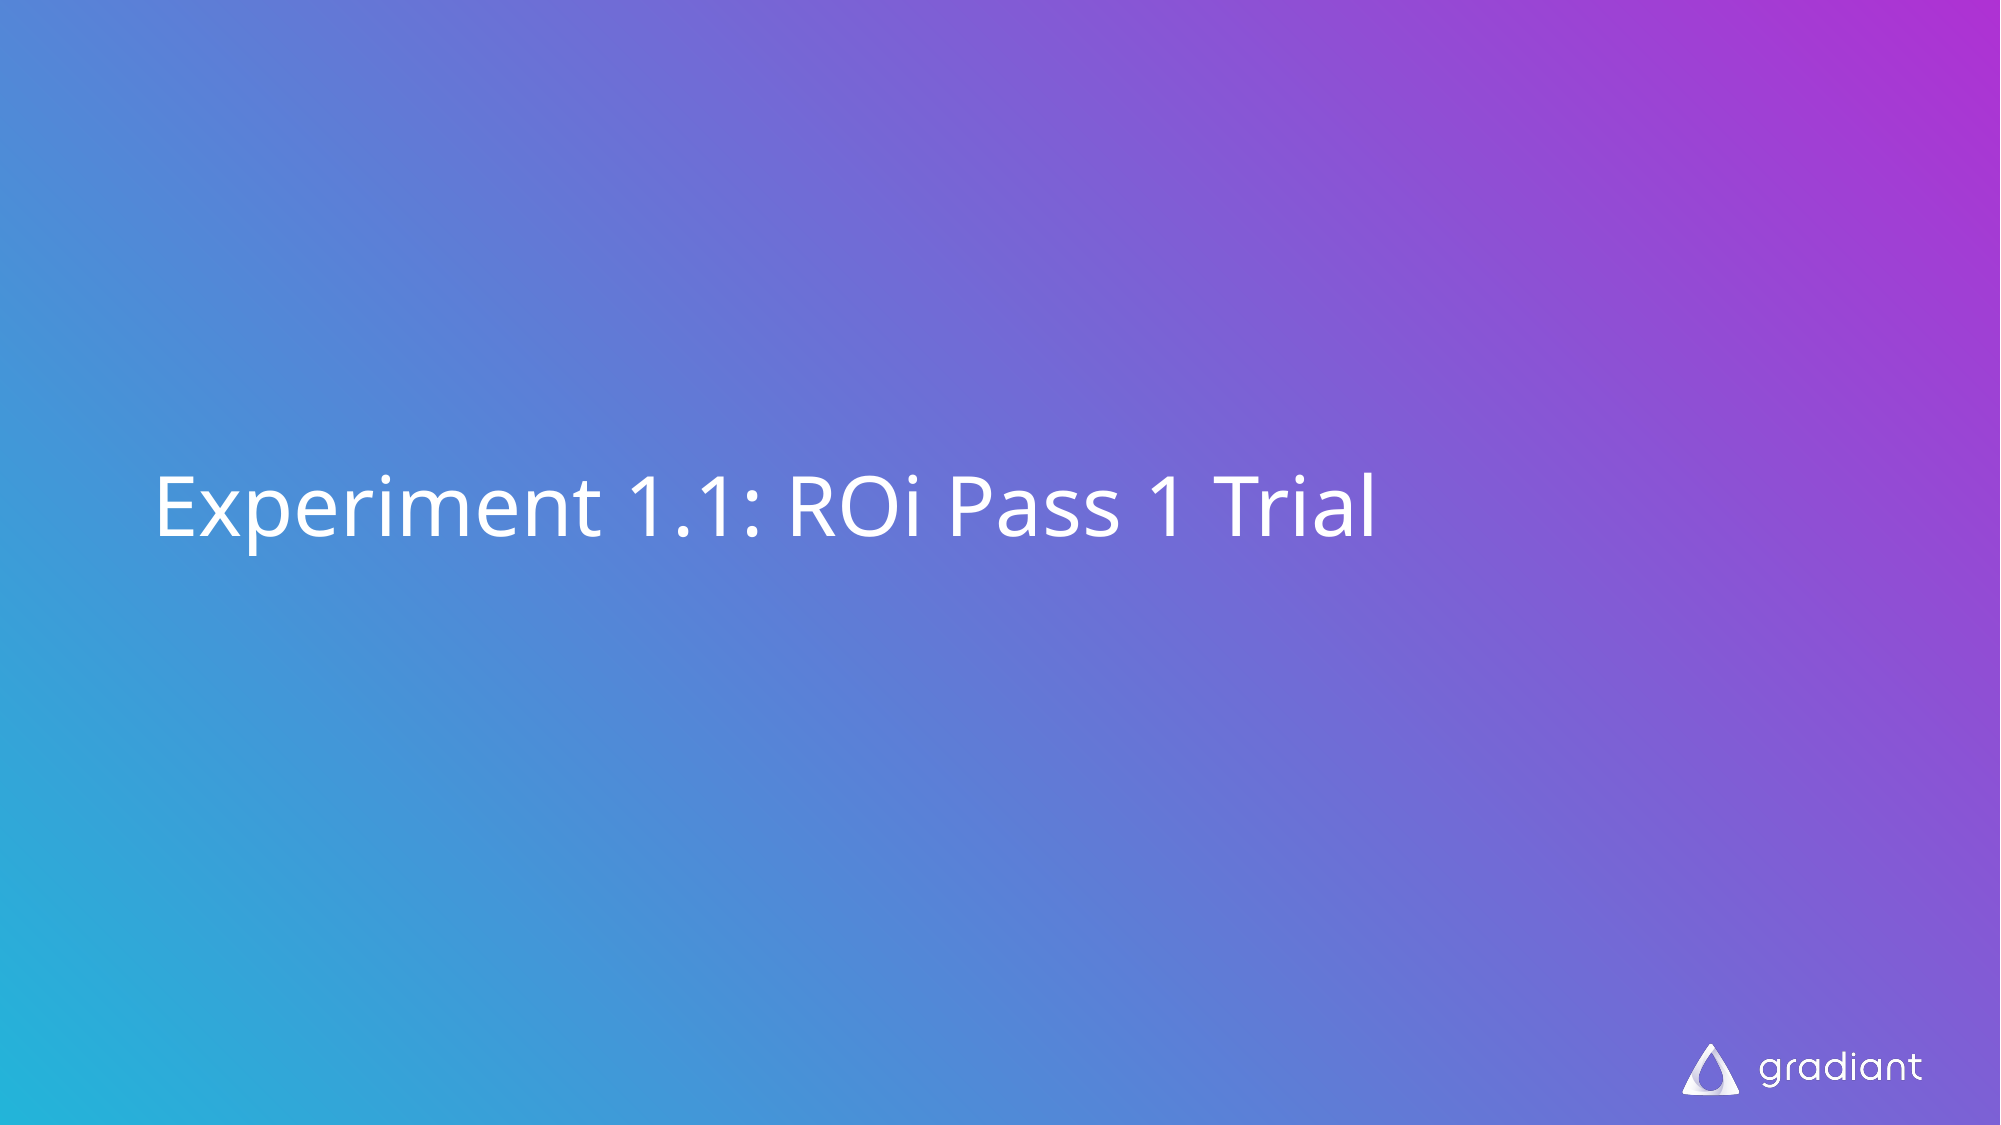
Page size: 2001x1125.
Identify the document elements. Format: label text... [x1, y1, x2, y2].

title Experiment 1.1: ROi Pass 1 Trial [137, 94, 1863, 563]
picture [1682, 1043, 1922, 1096]
